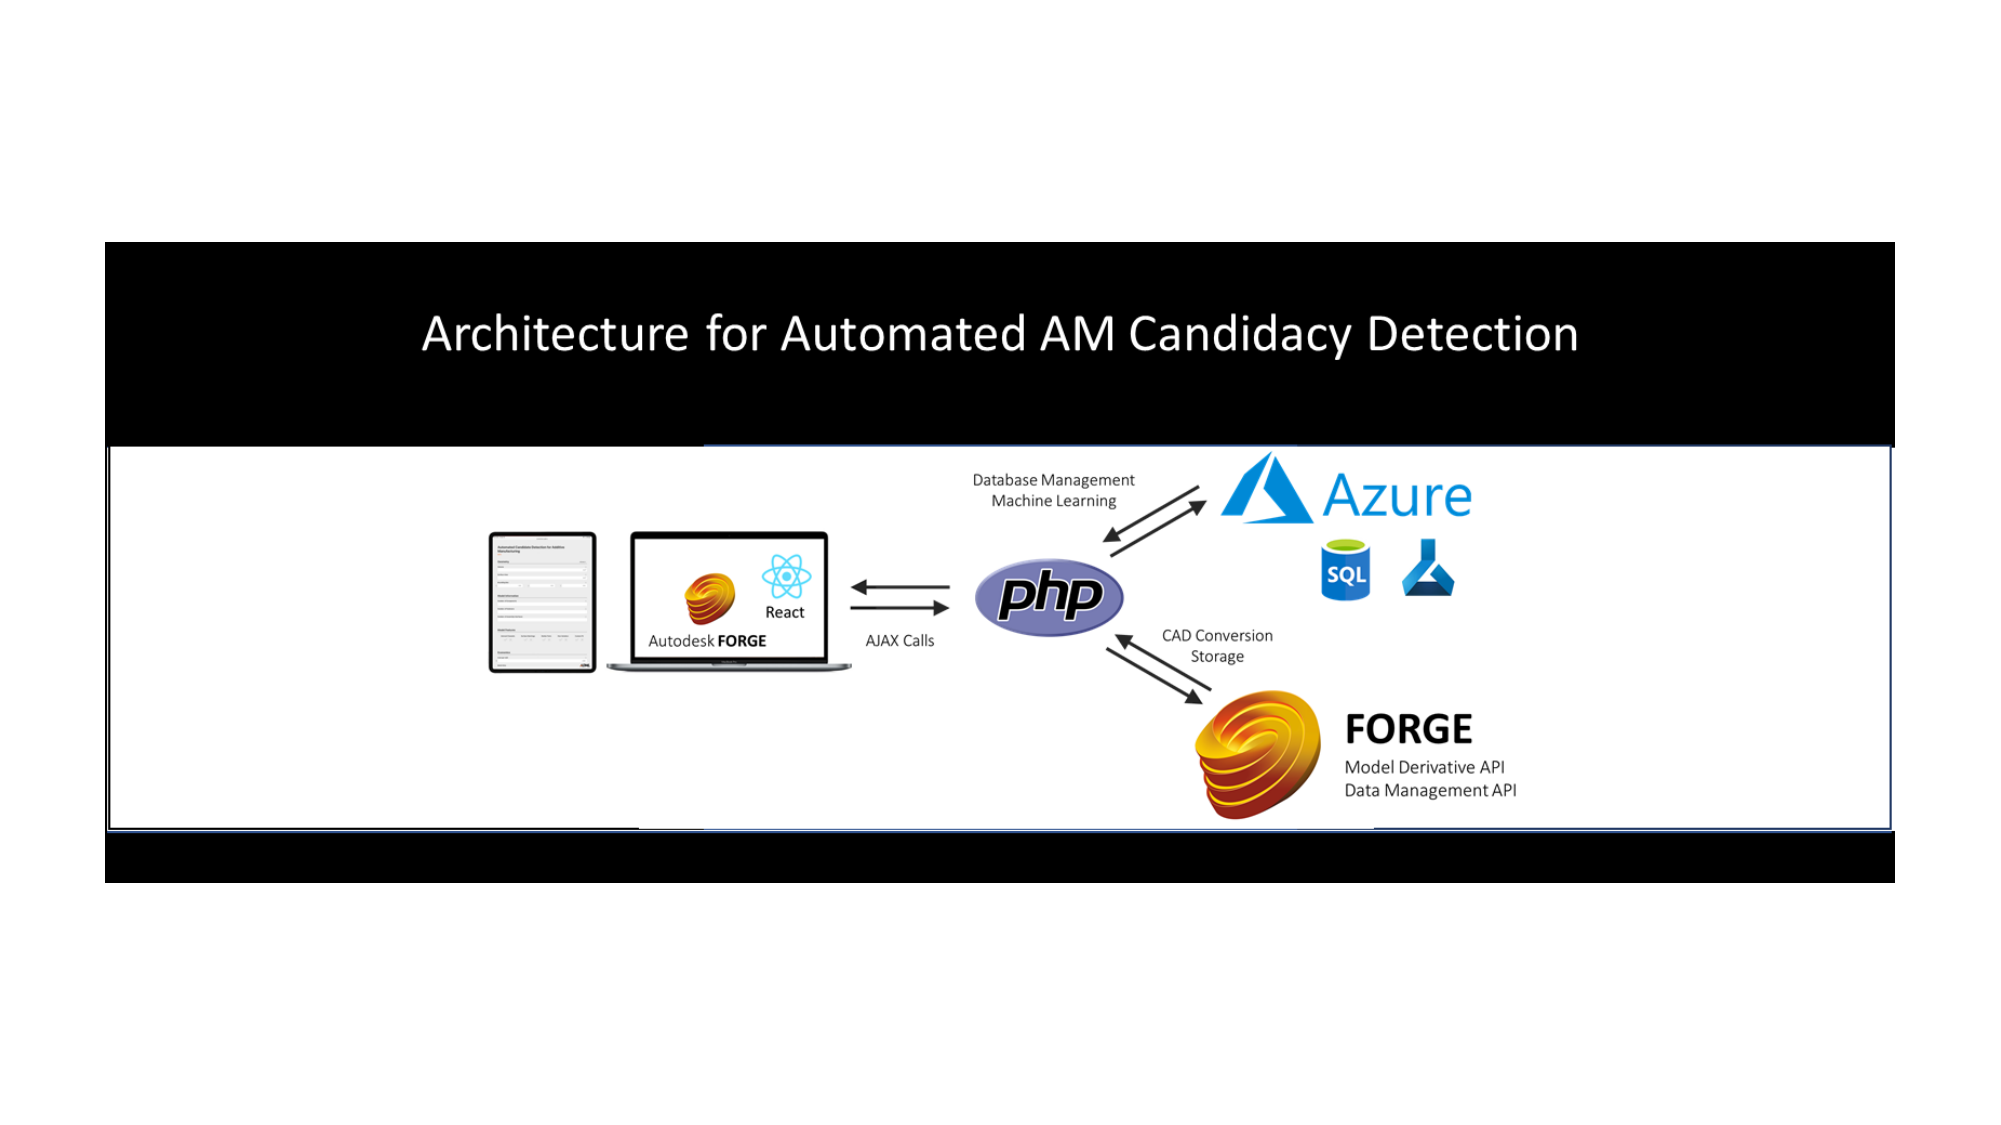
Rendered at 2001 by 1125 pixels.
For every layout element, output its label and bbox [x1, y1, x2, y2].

picture [105, 242, 1895, 883]
